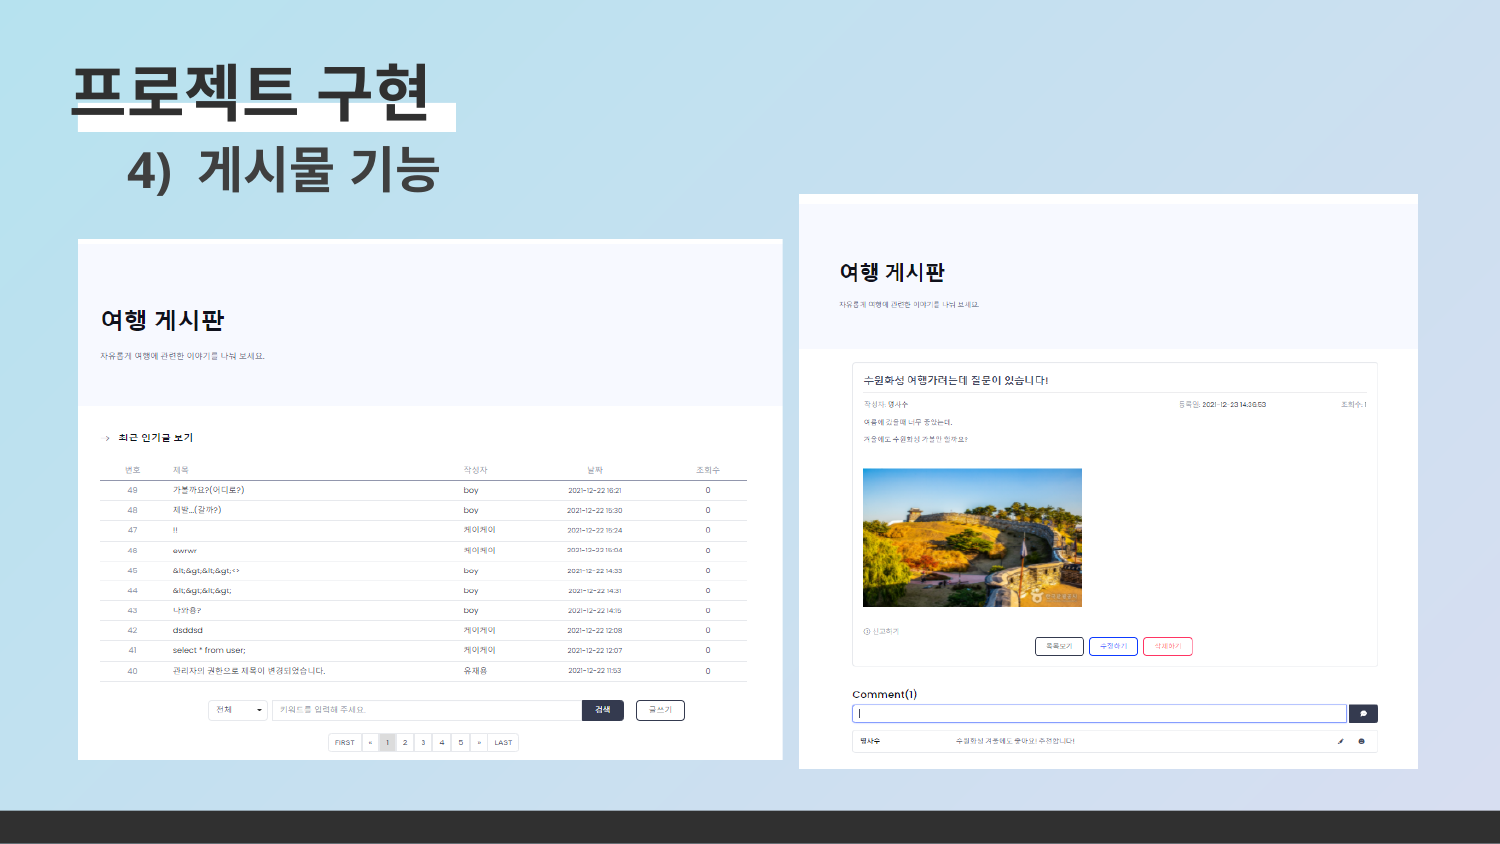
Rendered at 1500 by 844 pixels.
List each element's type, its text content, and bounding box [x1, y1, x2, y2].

subtitle 4) 게시물 기능 [91, 123, 705, 195]
picture [77, 239, 783, 761]
picture [799, 194, 1418, 769]
title 프로젝트 구현 [54, 38, 568, 155]
